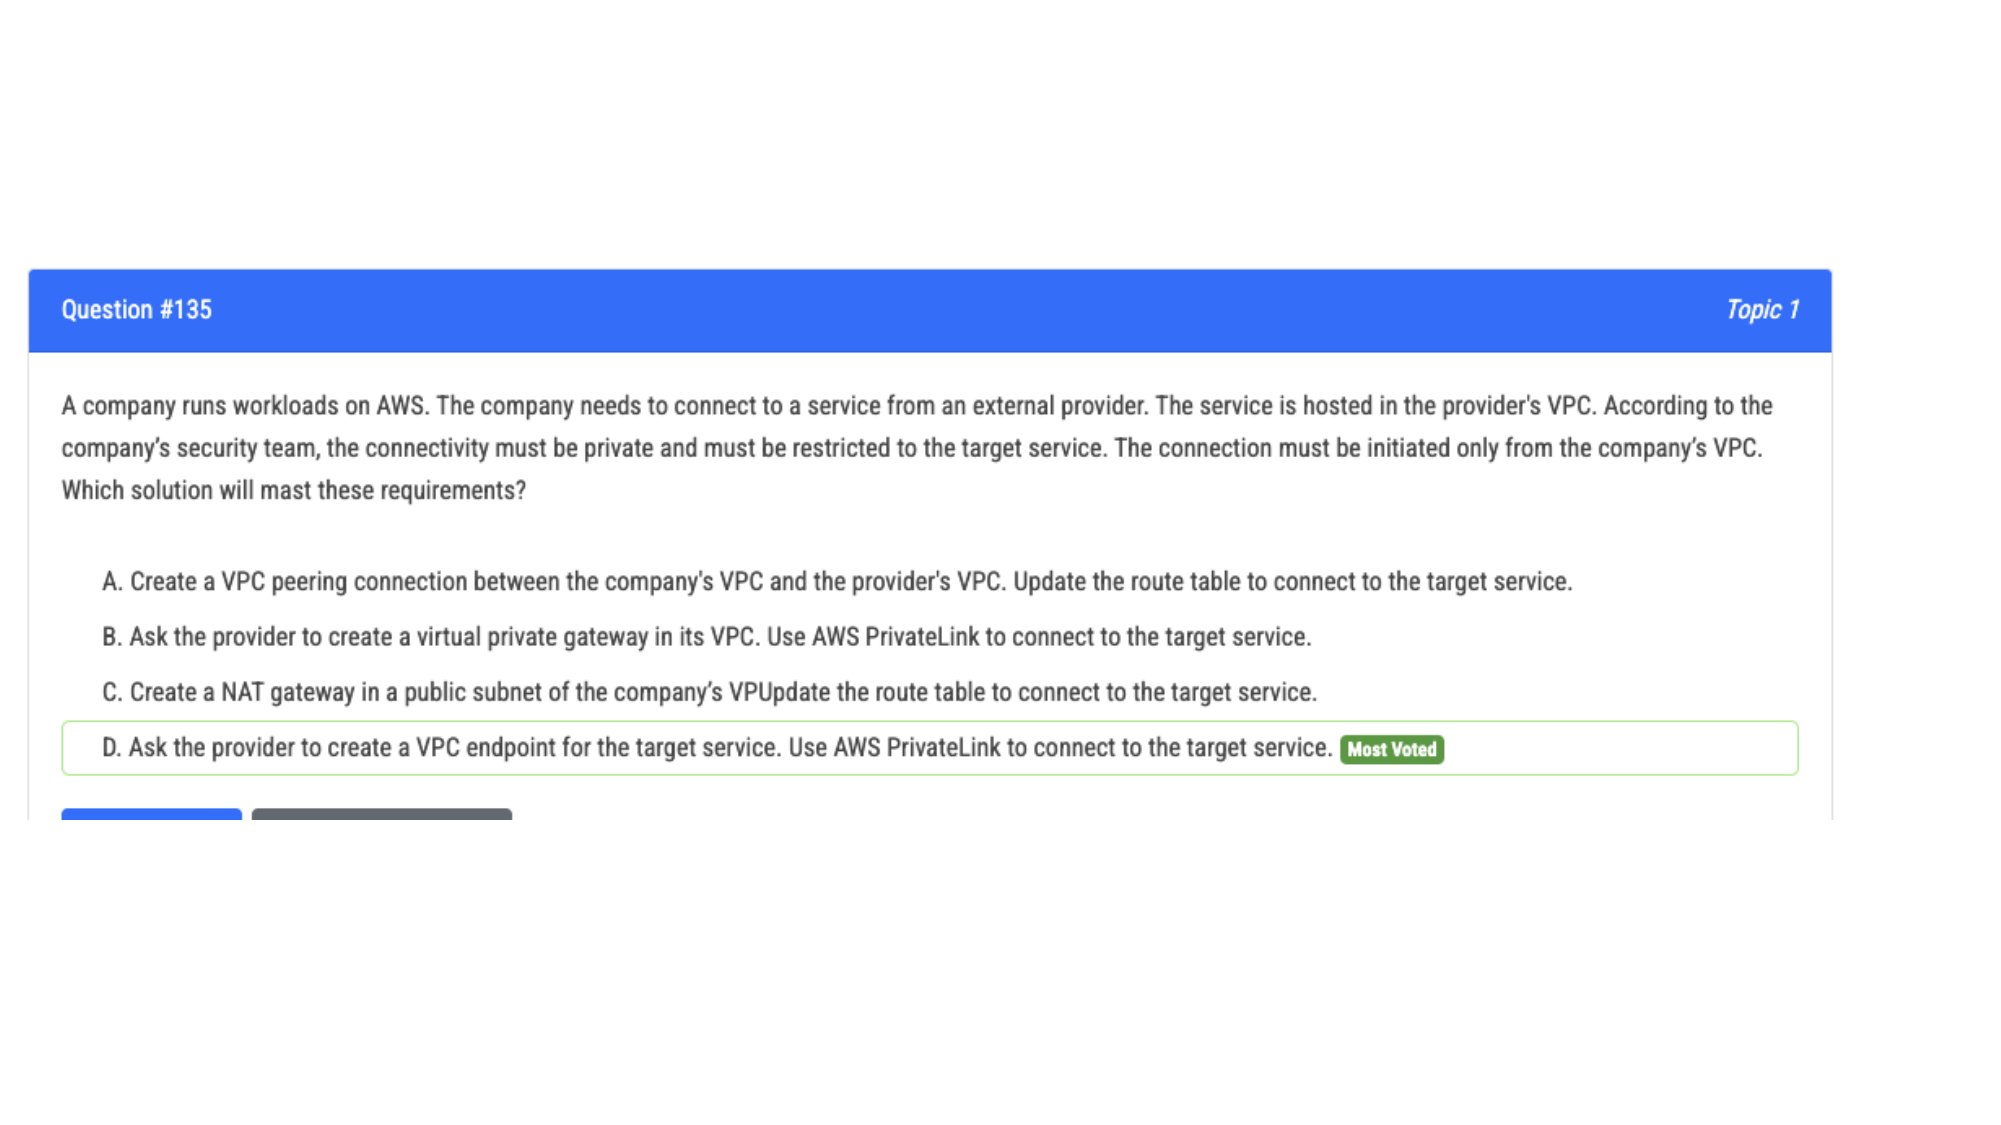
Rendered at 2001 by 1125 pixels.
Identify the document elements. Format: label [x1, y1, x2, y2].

picture [0, 251, 1963, 821]
